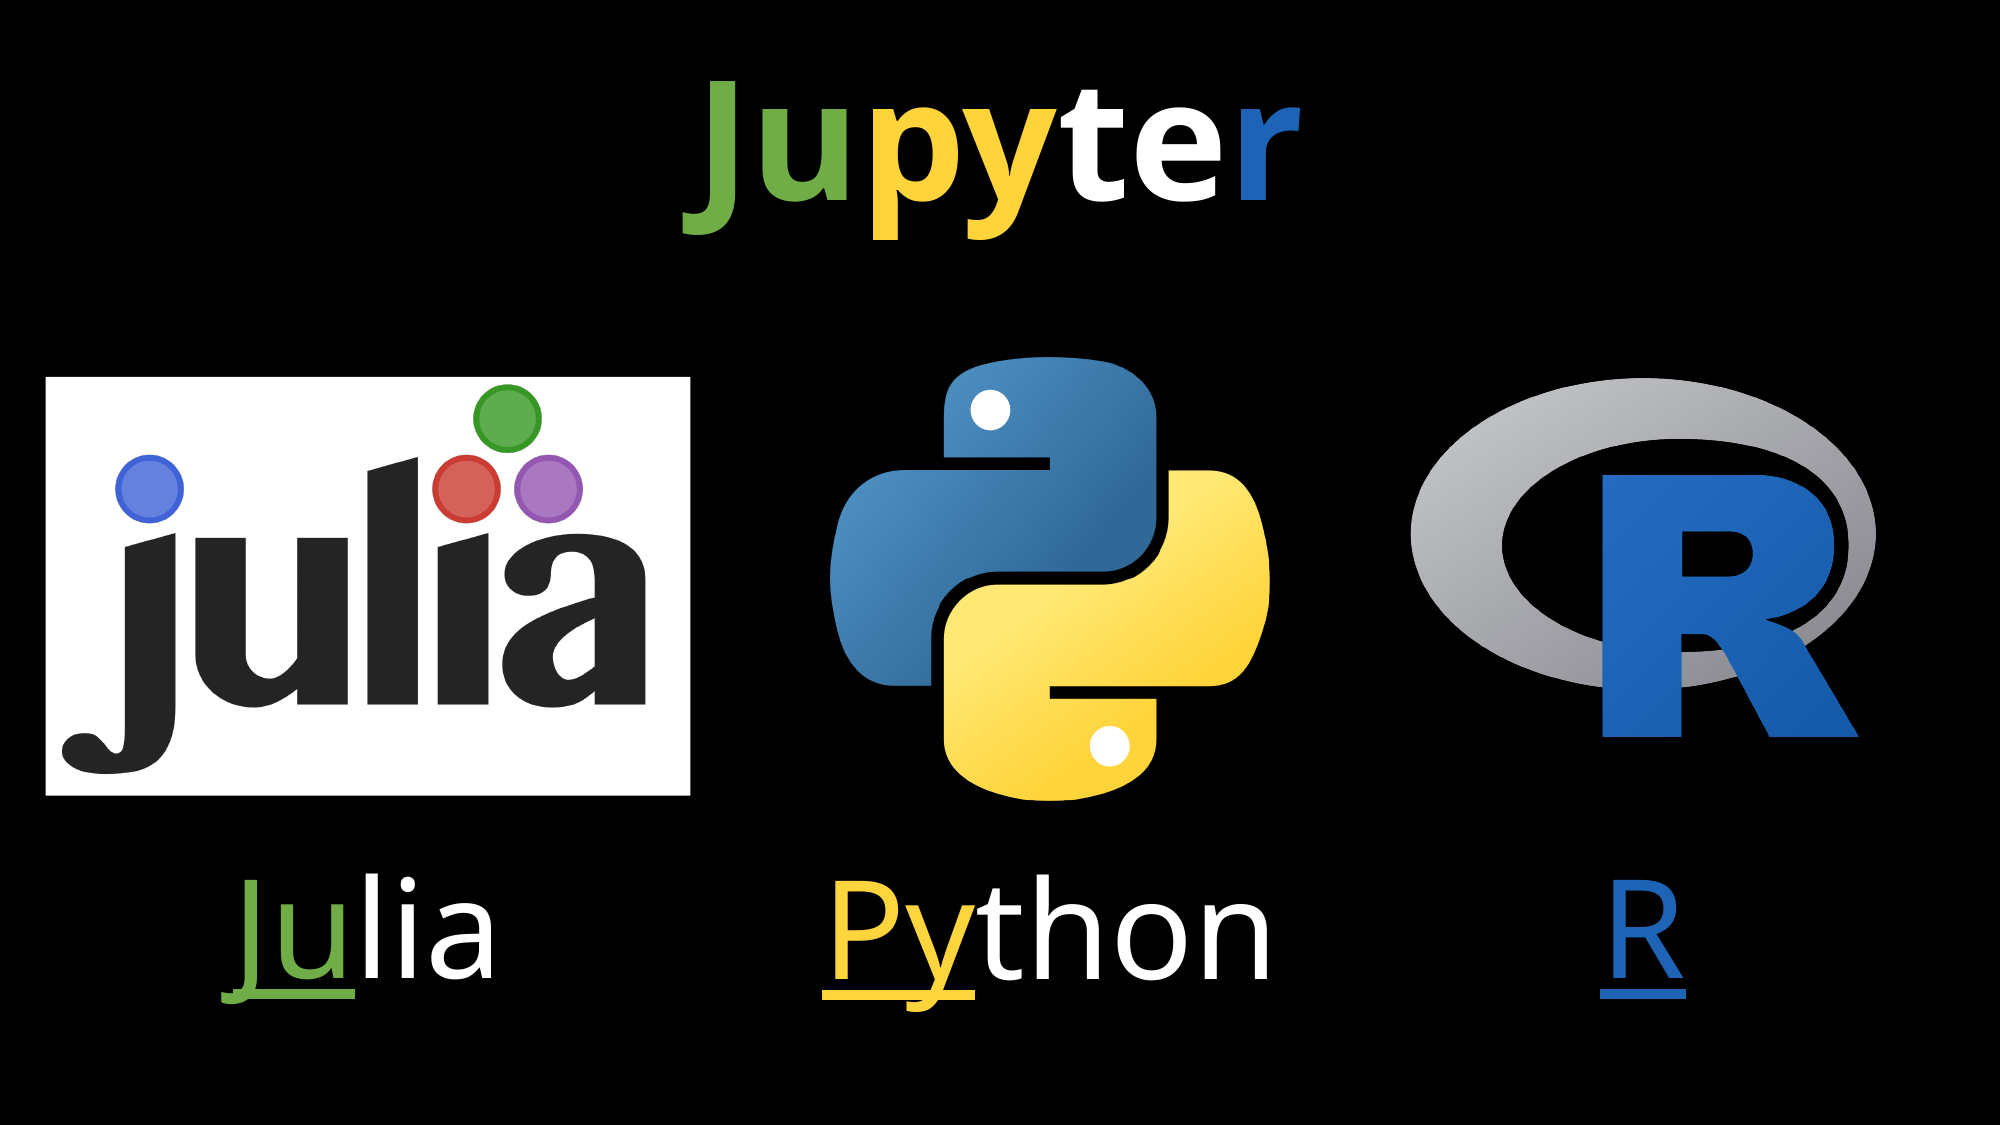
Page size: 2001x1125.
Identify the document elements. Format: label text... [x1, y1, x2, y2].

text_box Python [807, 834, 1294, 1015]
text_box R [1585, 833, 1701, 1014]
text_box Julia [217, 833, 519, 1014]
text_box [45, 376, 691, 796]
text_box Jupyter [680, 26, 1319, 241]
picture [830, 357, 1271, 801]
picture [1410, 376, 1877, 738]
